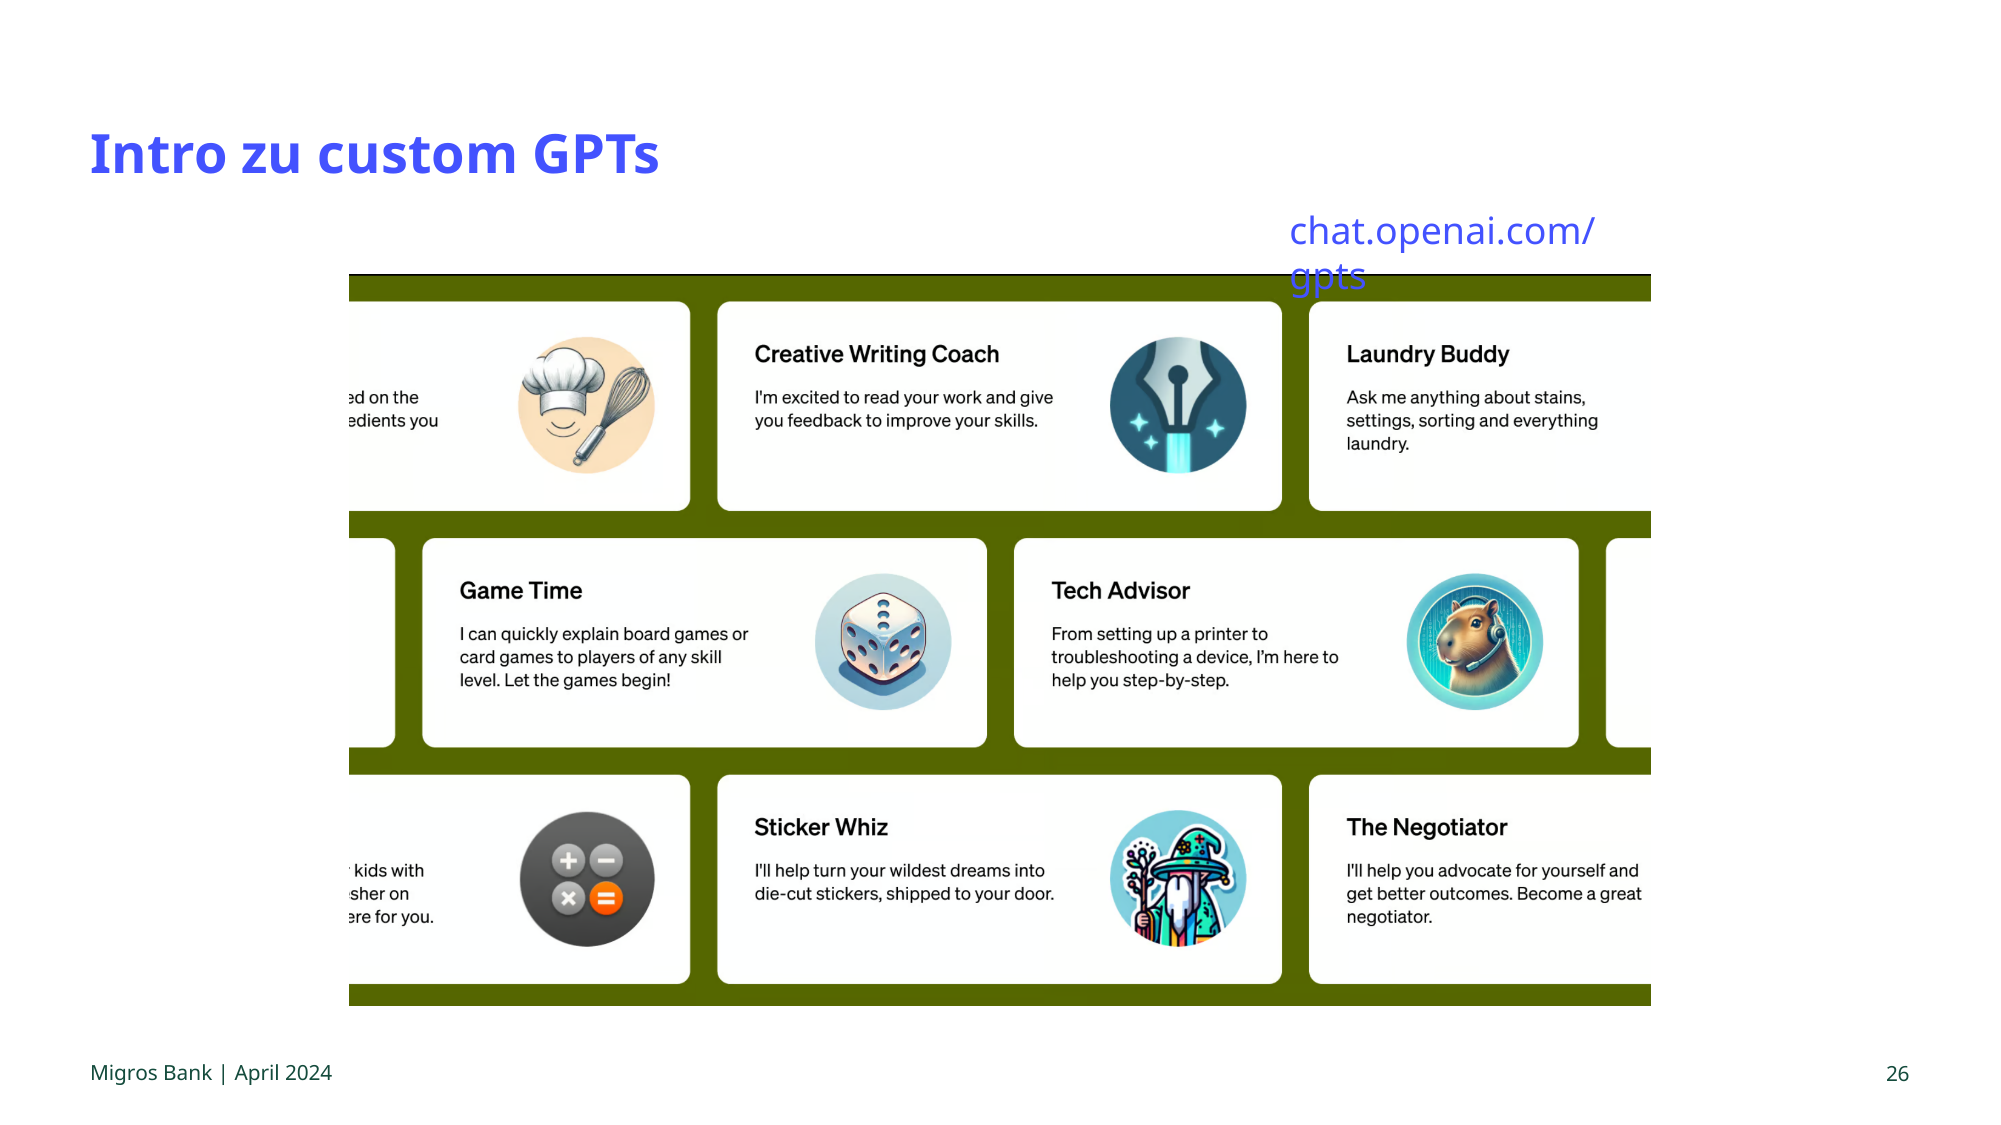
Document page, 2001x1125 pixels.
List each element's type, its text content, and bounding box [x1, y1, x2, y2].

footer Migros Bank | April 2024 [90, 1062, 1237, 1088]
picture [349, 274, 1651, 1006]
title Intro zu custom GPTs [90, 40, 1910, 186]
slide_number 26 [1459, 1063, 1910, 1089]
text_box chat.openai.com/gpts [1274, 199, 1651, 274]
